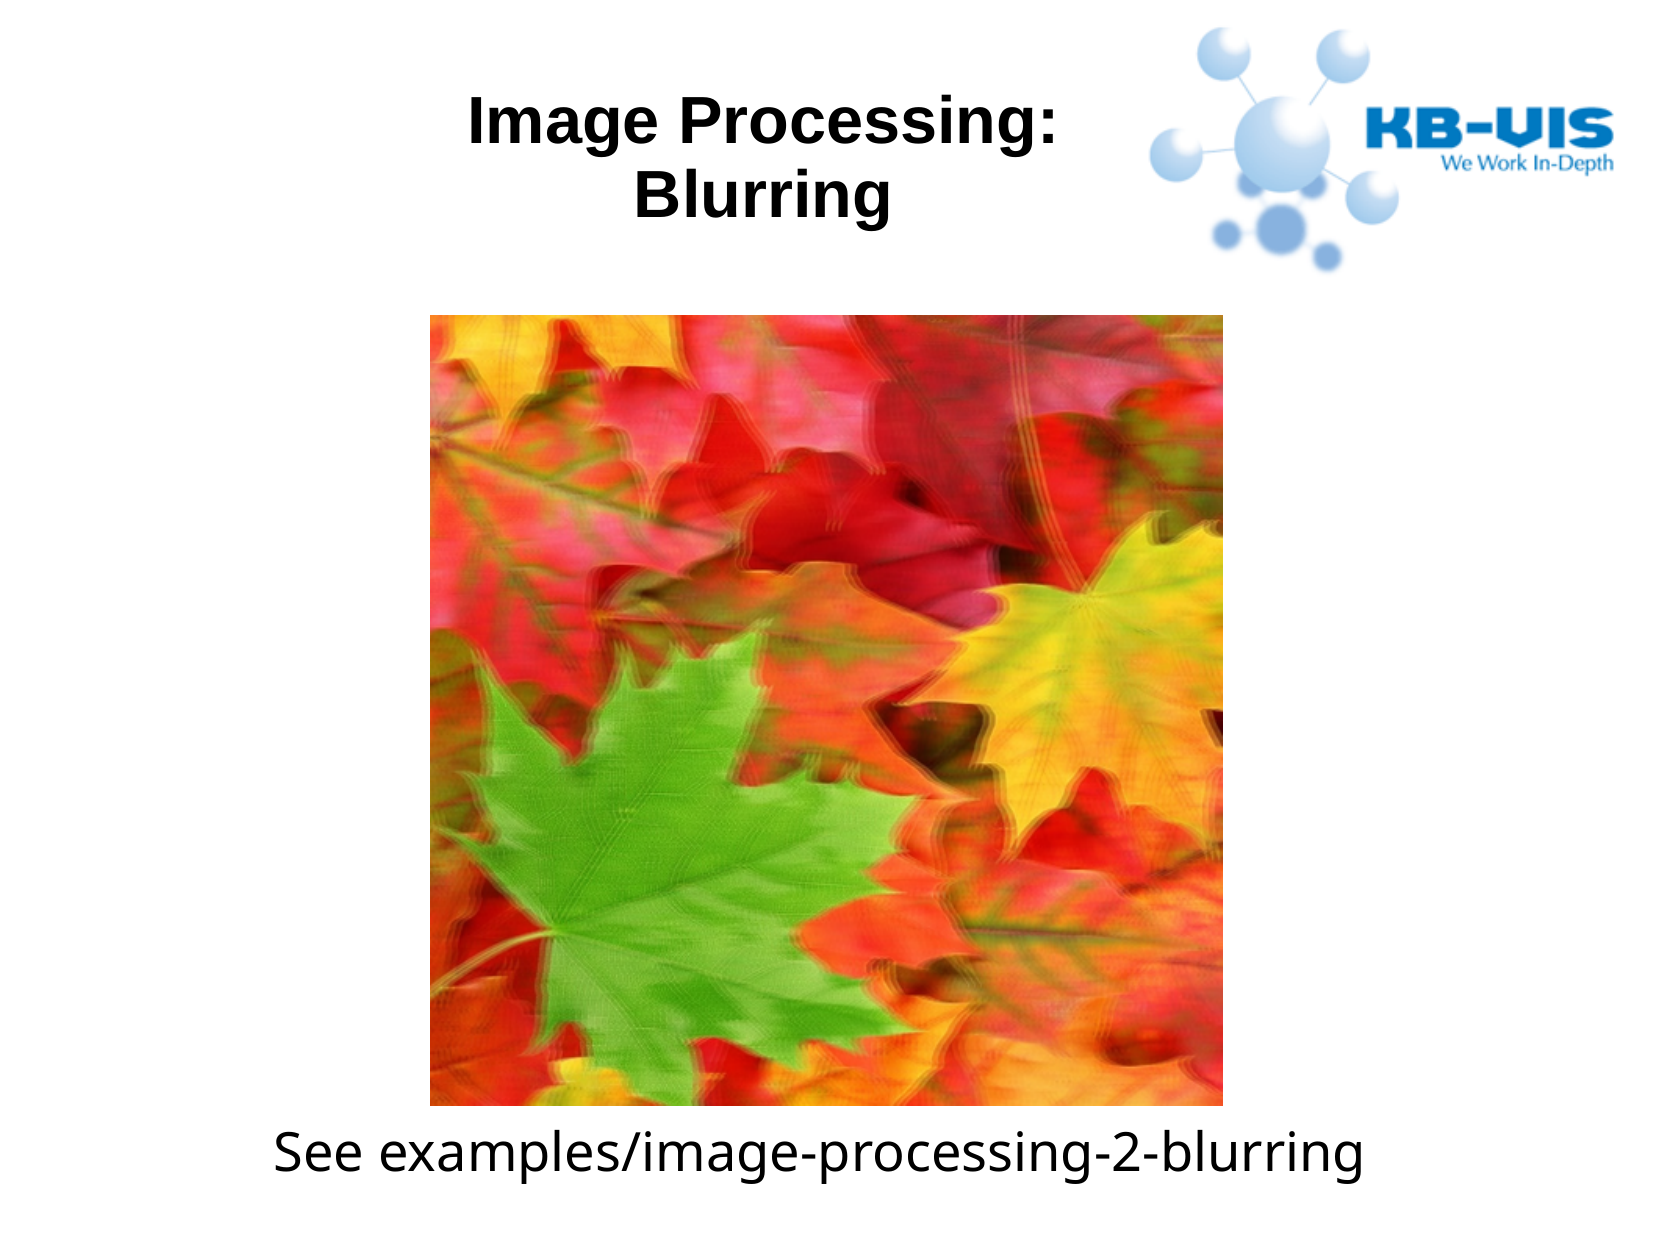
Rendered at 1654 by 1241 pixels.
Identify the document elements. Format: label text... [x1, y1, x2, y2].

text_box See examples/image-processing-2-blurring [214, 1109, 1442, 1183]
picture [0, 0, 1654, 1241]
title Image Processing: Blurring [73, 52, 1455, 260]
